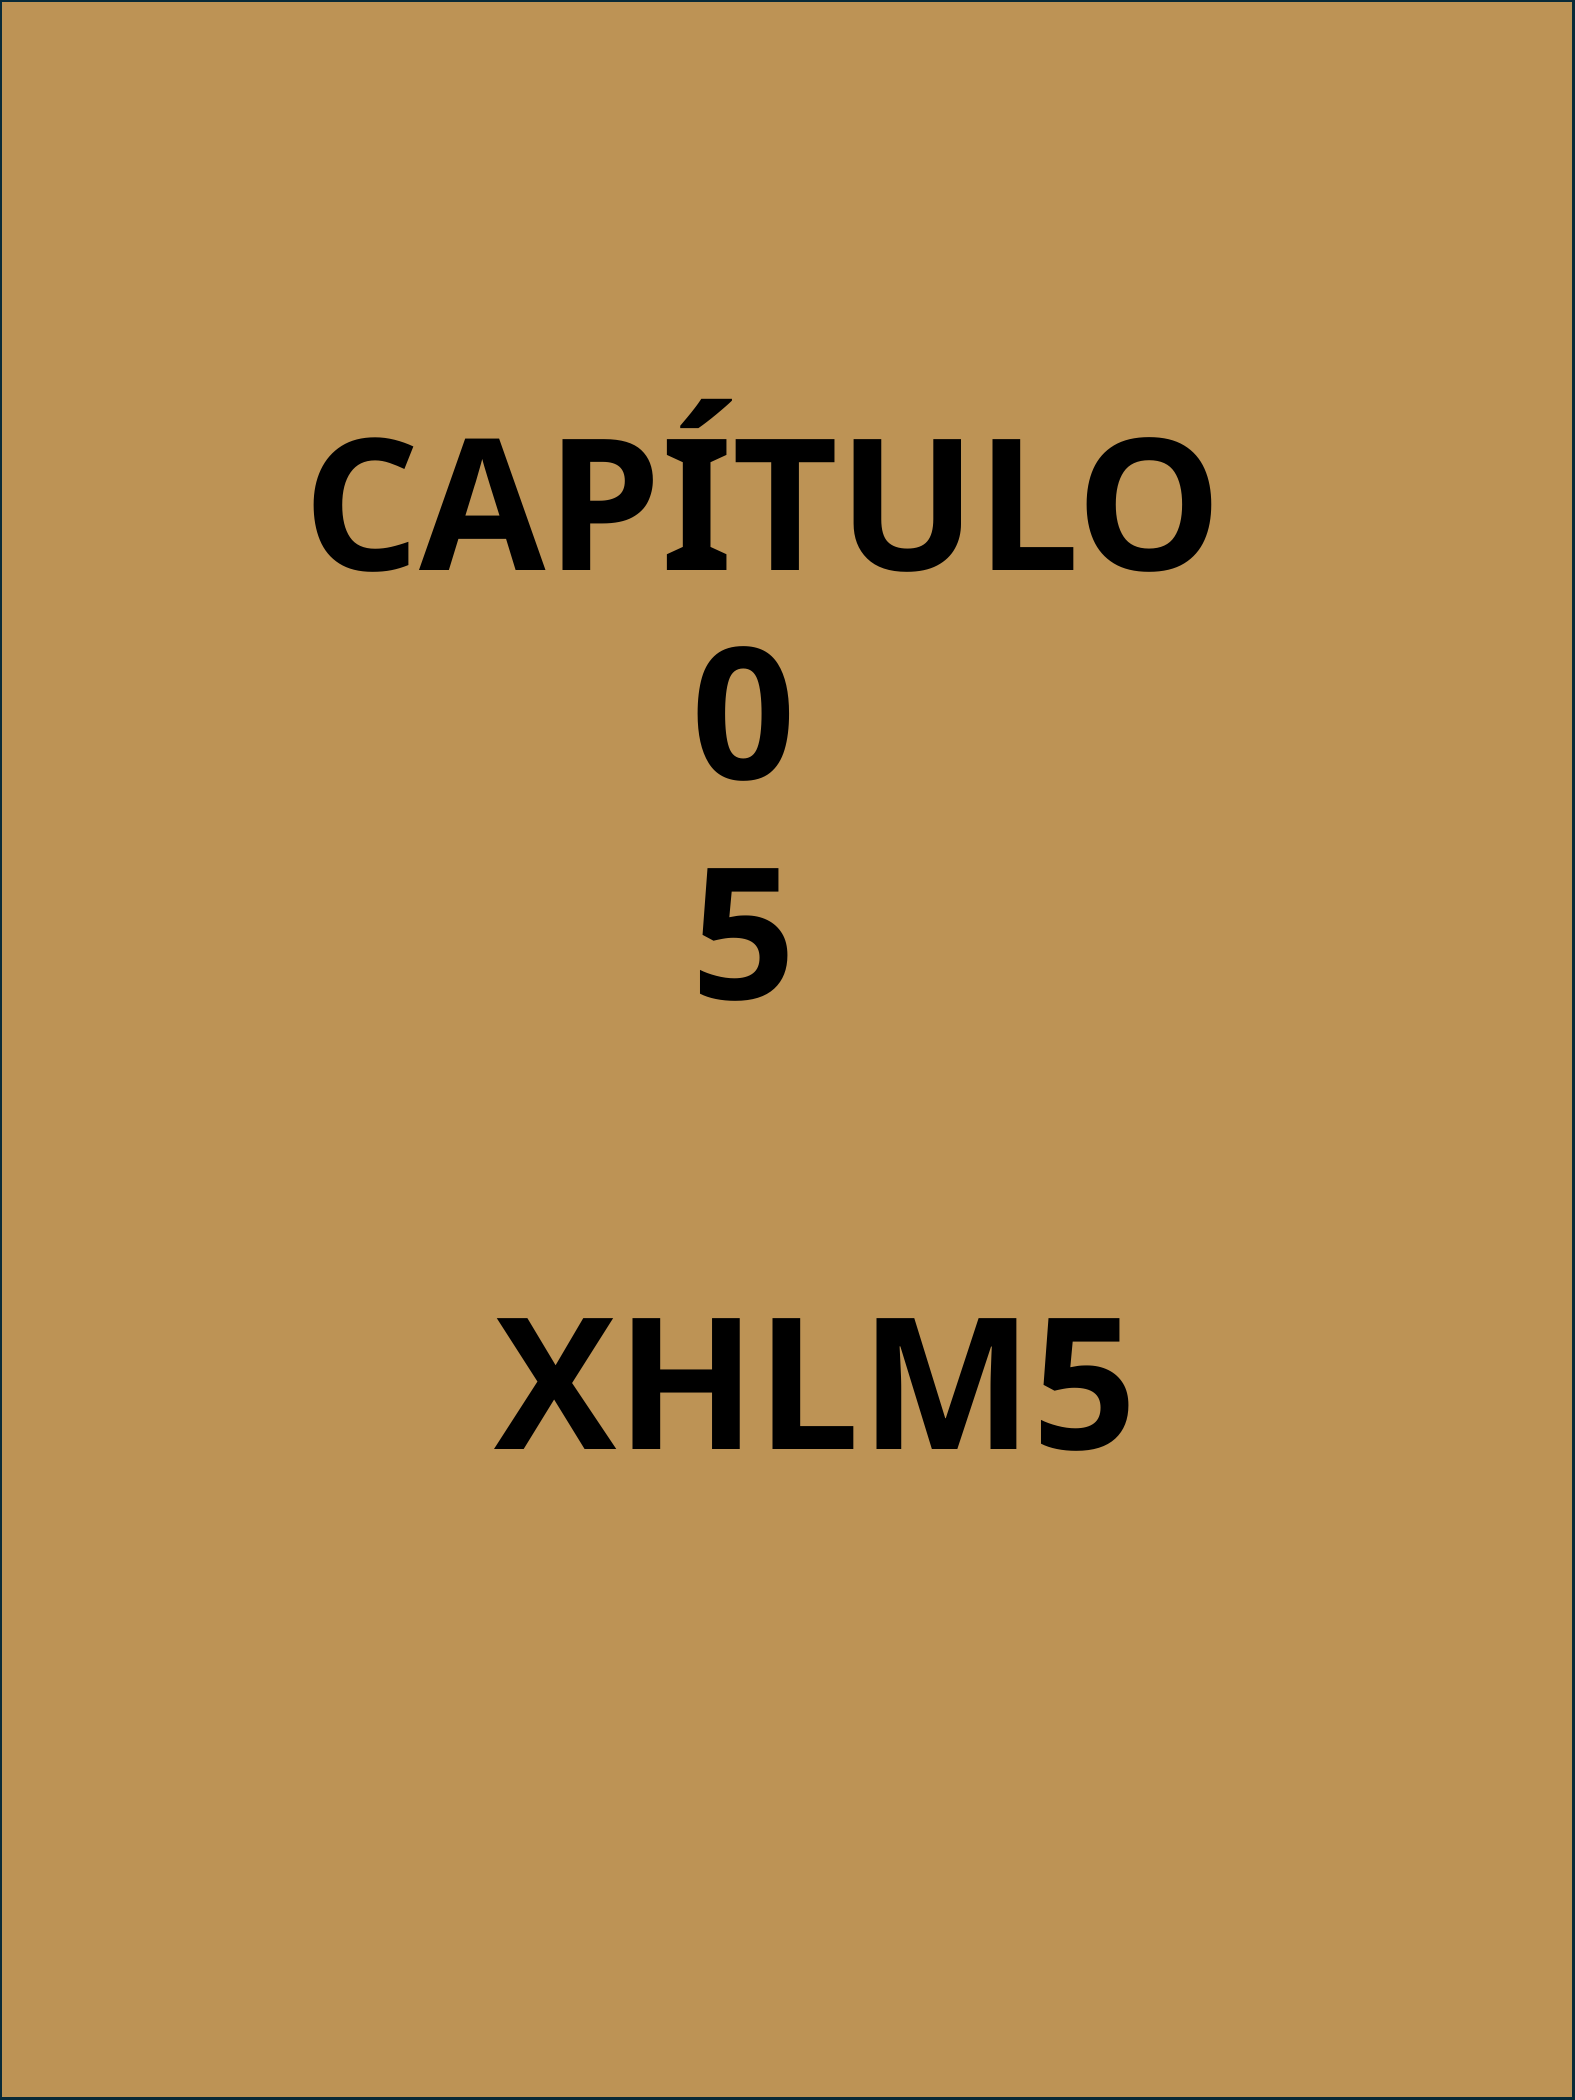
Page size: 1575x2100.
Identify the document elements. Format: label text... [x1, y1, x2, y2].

text_box 05 [676, 588, 902, 1044]
text_box [0, 0, 1575, 2100]
text_box CAPÍTULO XHLM5 [1, 379, 1575, 1714]
